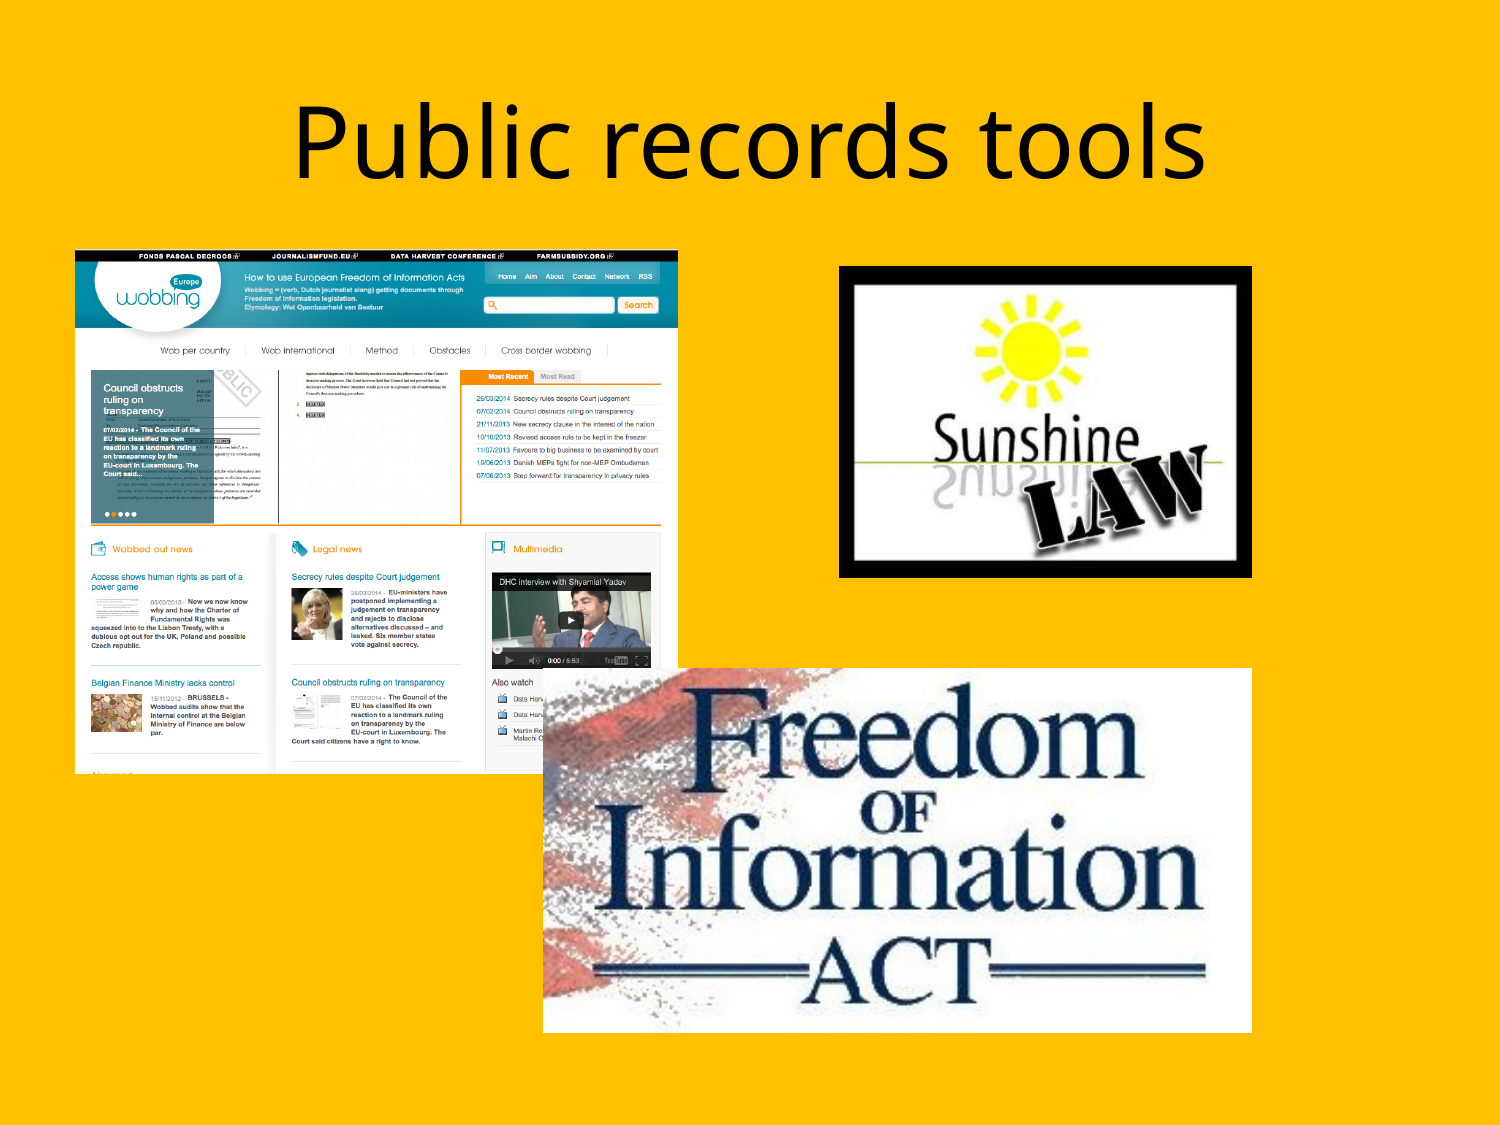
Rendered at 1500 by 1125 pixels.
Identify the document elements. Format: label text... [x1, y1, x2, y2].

picture [839, 265, 1253, 578]
title Public records tools [75, 45, 1425, 233]
picture [74, 249, 1252, 1034]
